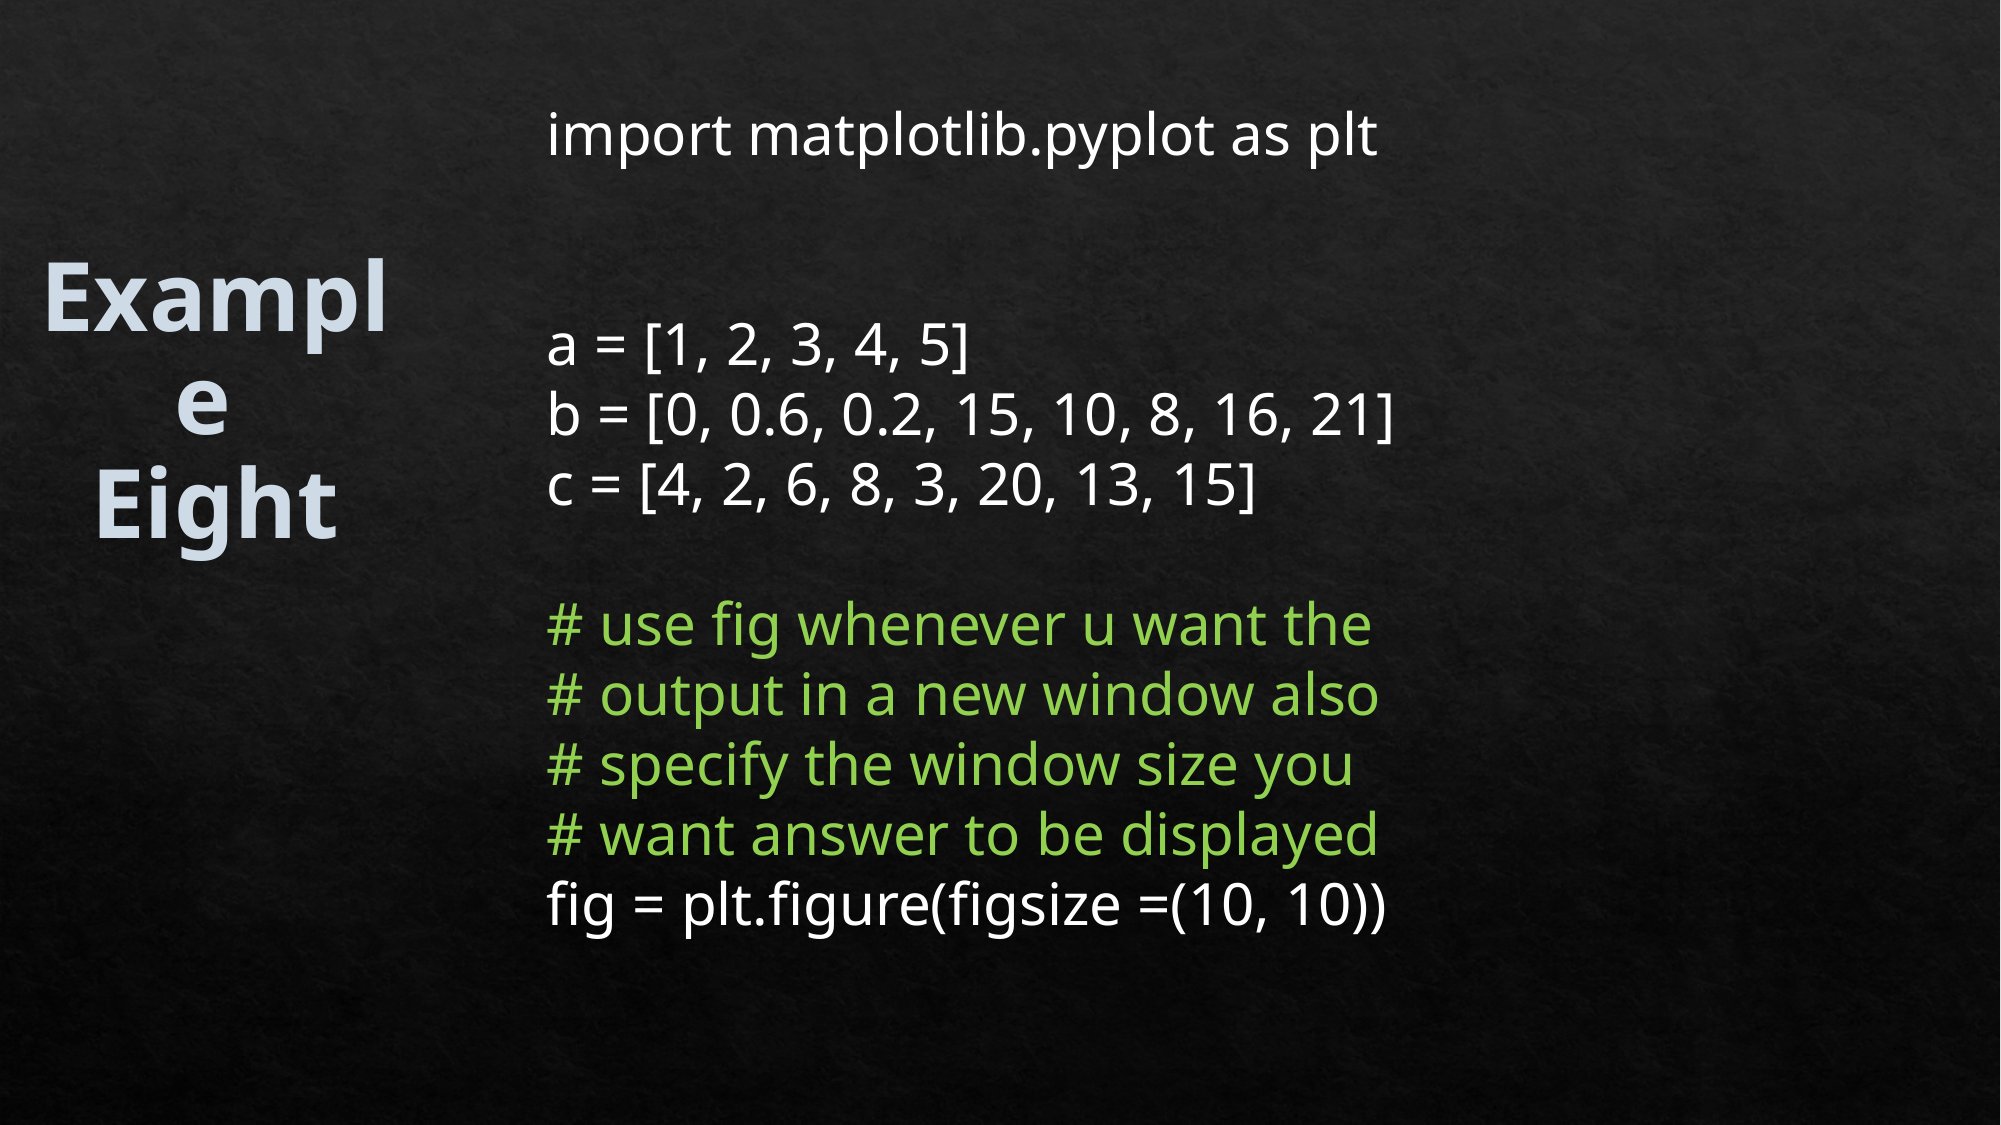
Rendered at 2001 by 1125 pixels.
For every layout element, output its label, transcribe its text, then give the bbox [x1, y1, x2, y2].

text_box Example Eight [0, 241, 431, 522]
text_box import matplotlib.pyplot as plt a = [1, 2, 3, 4, 5] b = [0, 0.6, 0.2, 15, 10, 8, 16, 21] c = [4, 2, 6, 8, 3, 20, 13, 15] # use fig whenever u want the # output in a new window also # specify the window size you # want answer to be displayed fig = plt.figure(figsize =(10, 10)) [531, 89, 1964, 945]
